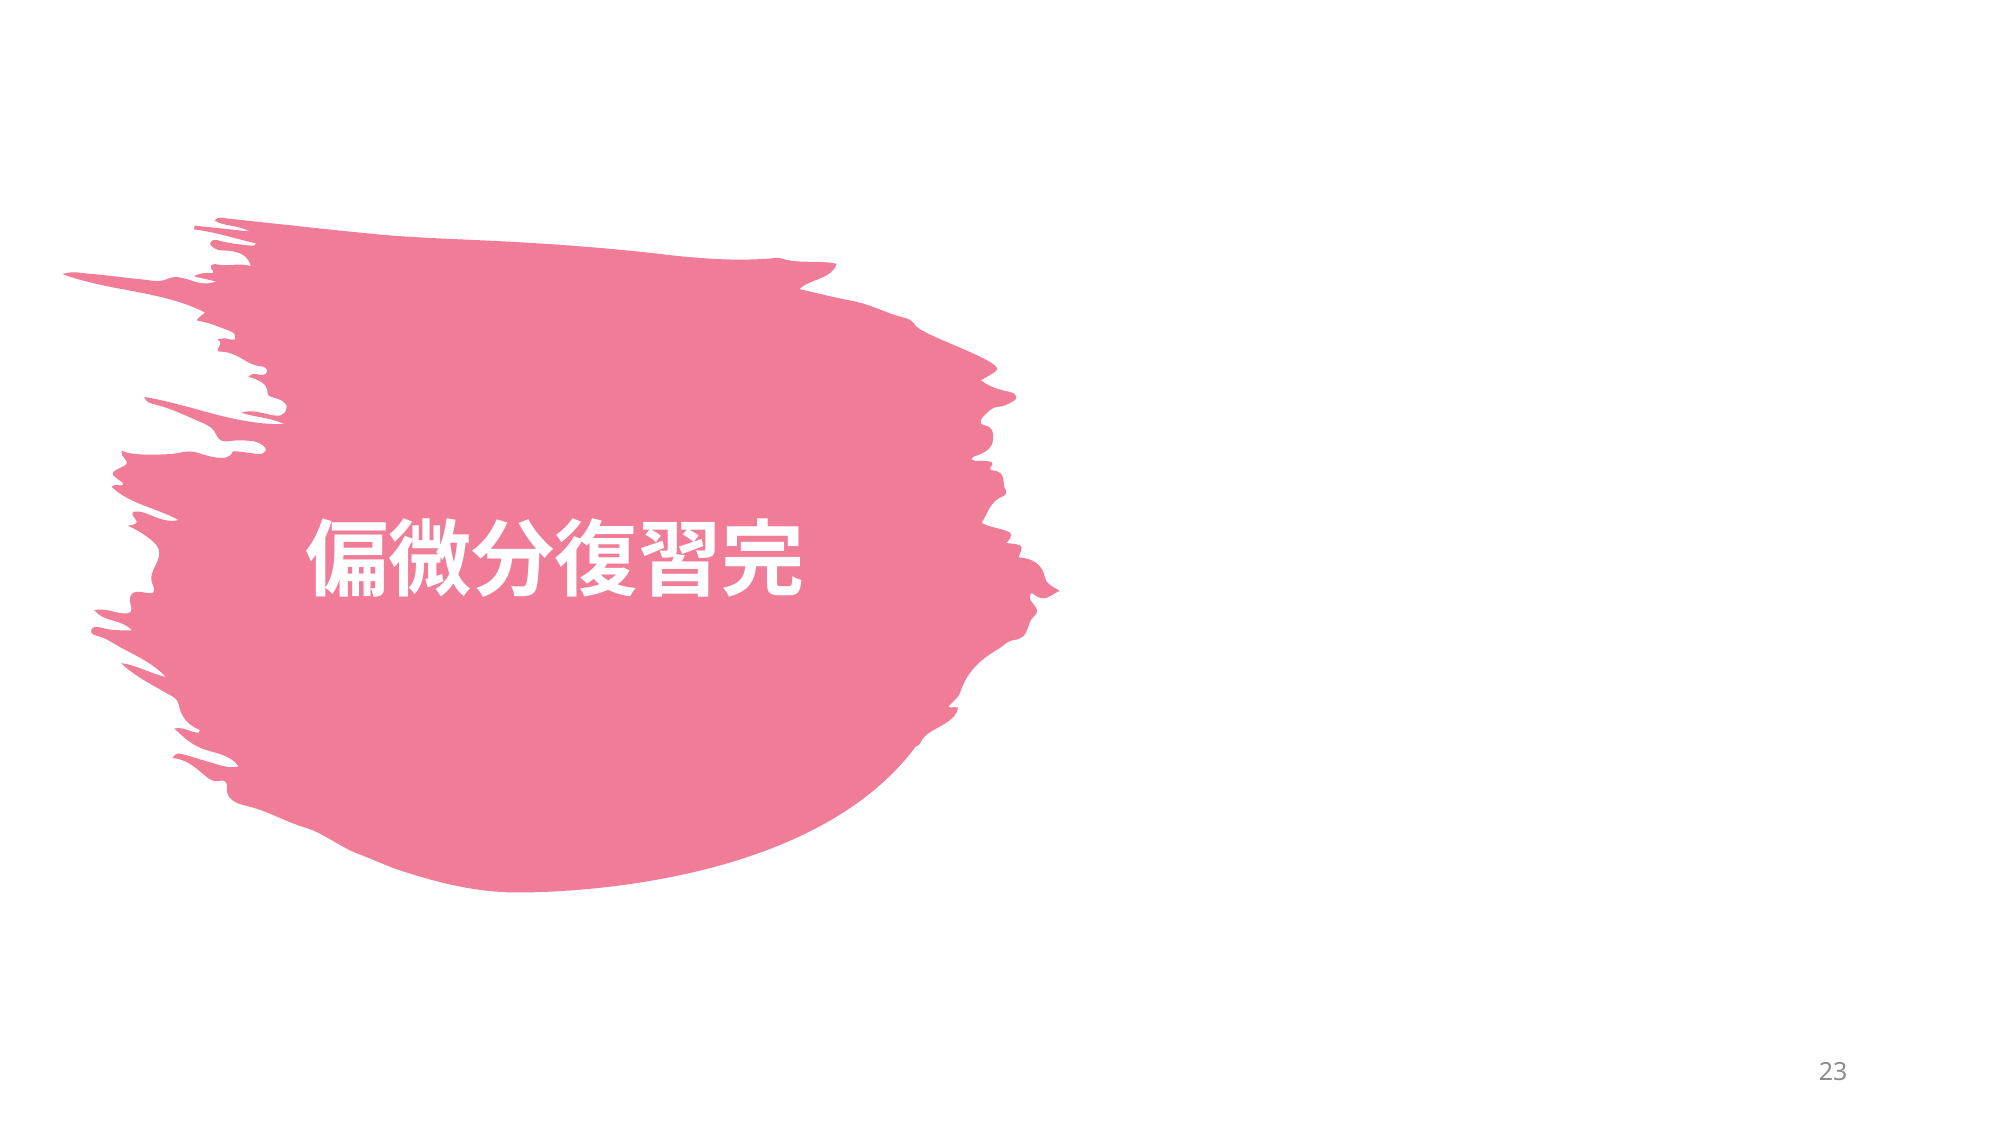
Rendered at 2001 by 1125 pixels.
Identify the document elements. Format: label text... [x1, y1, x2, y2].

title 偏微分復習完 [290, 367, 903, 758]
slide_number 23 [1412, 1042, 1863, 1103]
